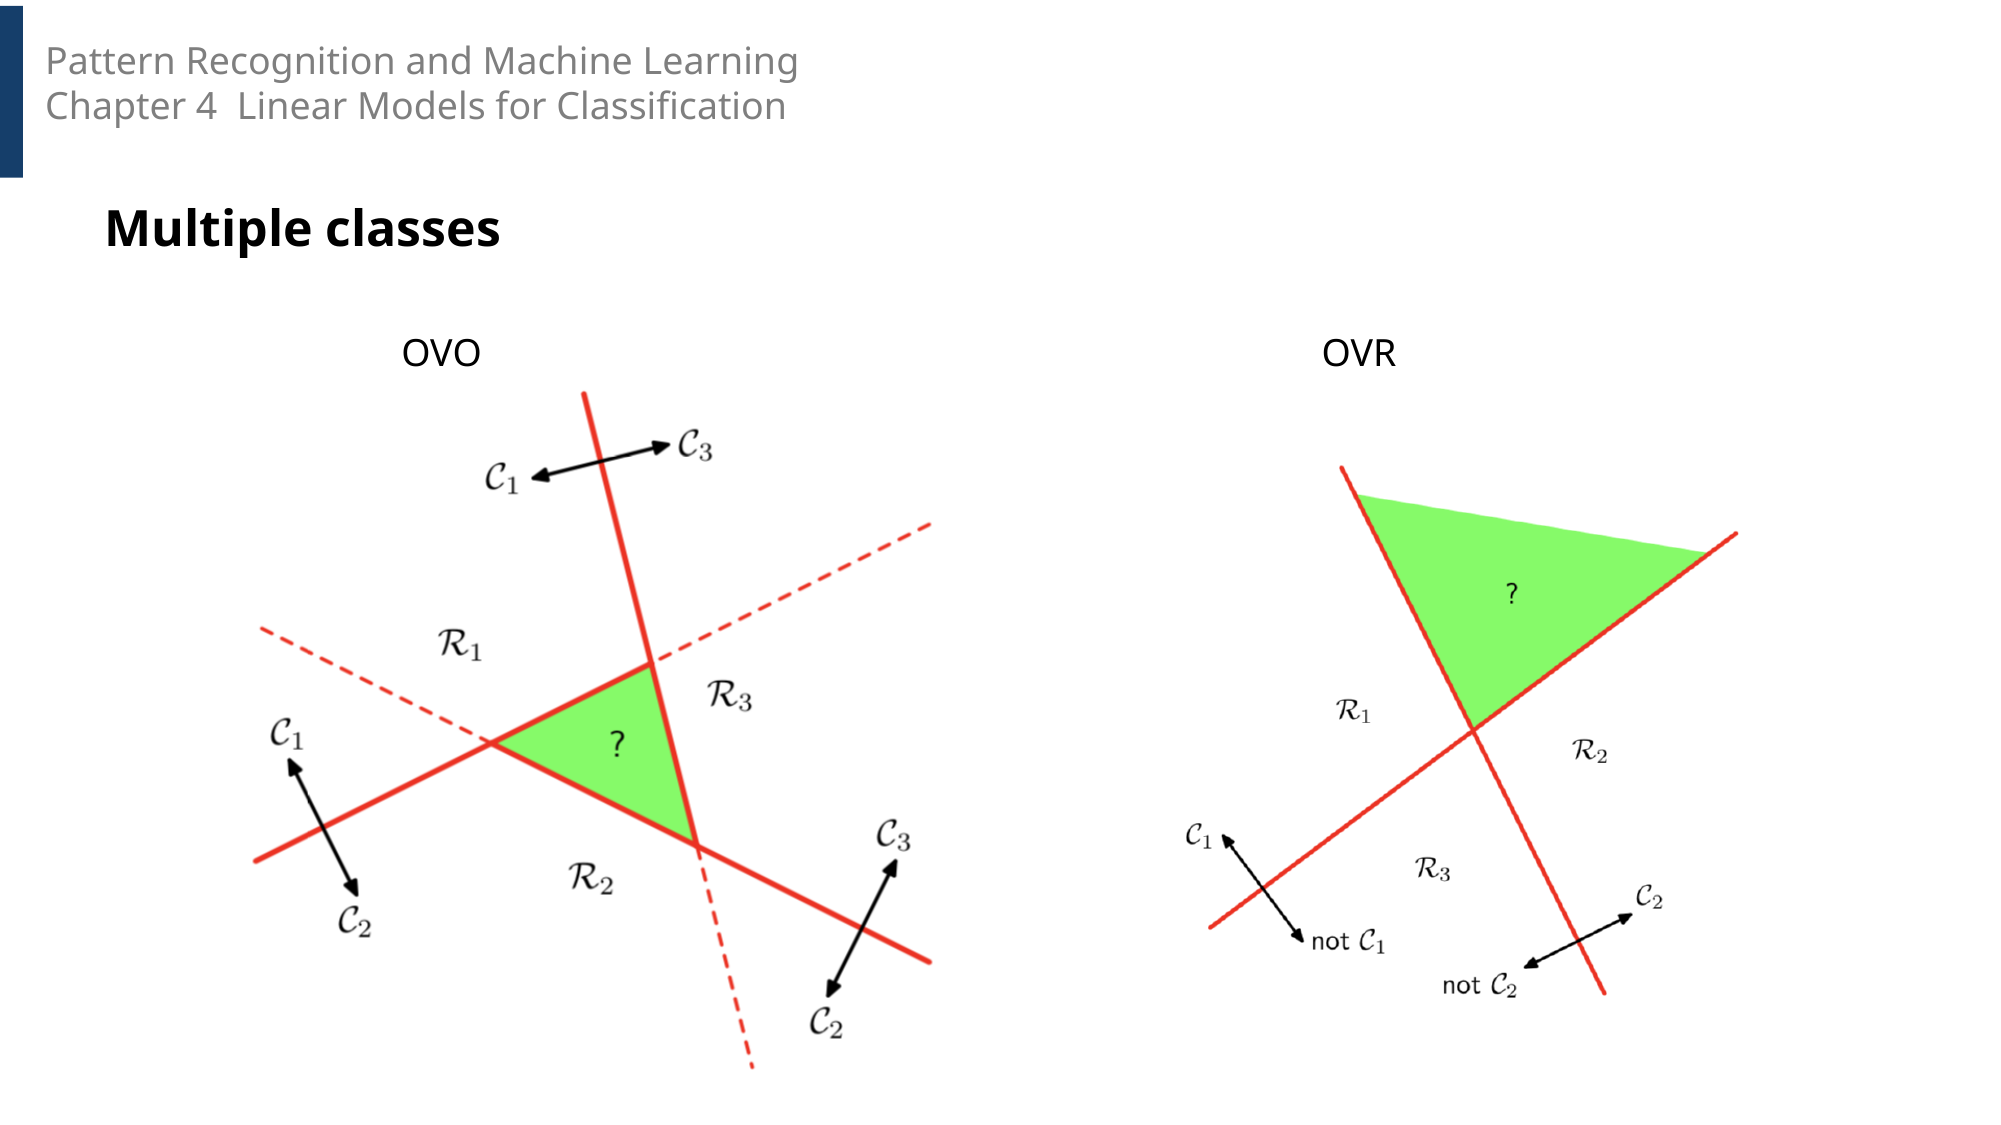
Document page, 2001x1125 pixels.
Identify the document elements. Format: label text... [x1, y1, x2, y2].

text_box Pattern Recognition and Machine Learning Chapter 4 Linear Models for Classification [30, 29, 1145, 225]
text_box Multiple classes [89, 188, 911, 264]
text_box OVR [1306, 321, 1500, 381]
text_box [0, 5, 24, 179]
picture [1077, 381, 1795, 1021]
picture [193, 365, 1013, 1096]
text_box OVO [386, 321, 497, 365]
